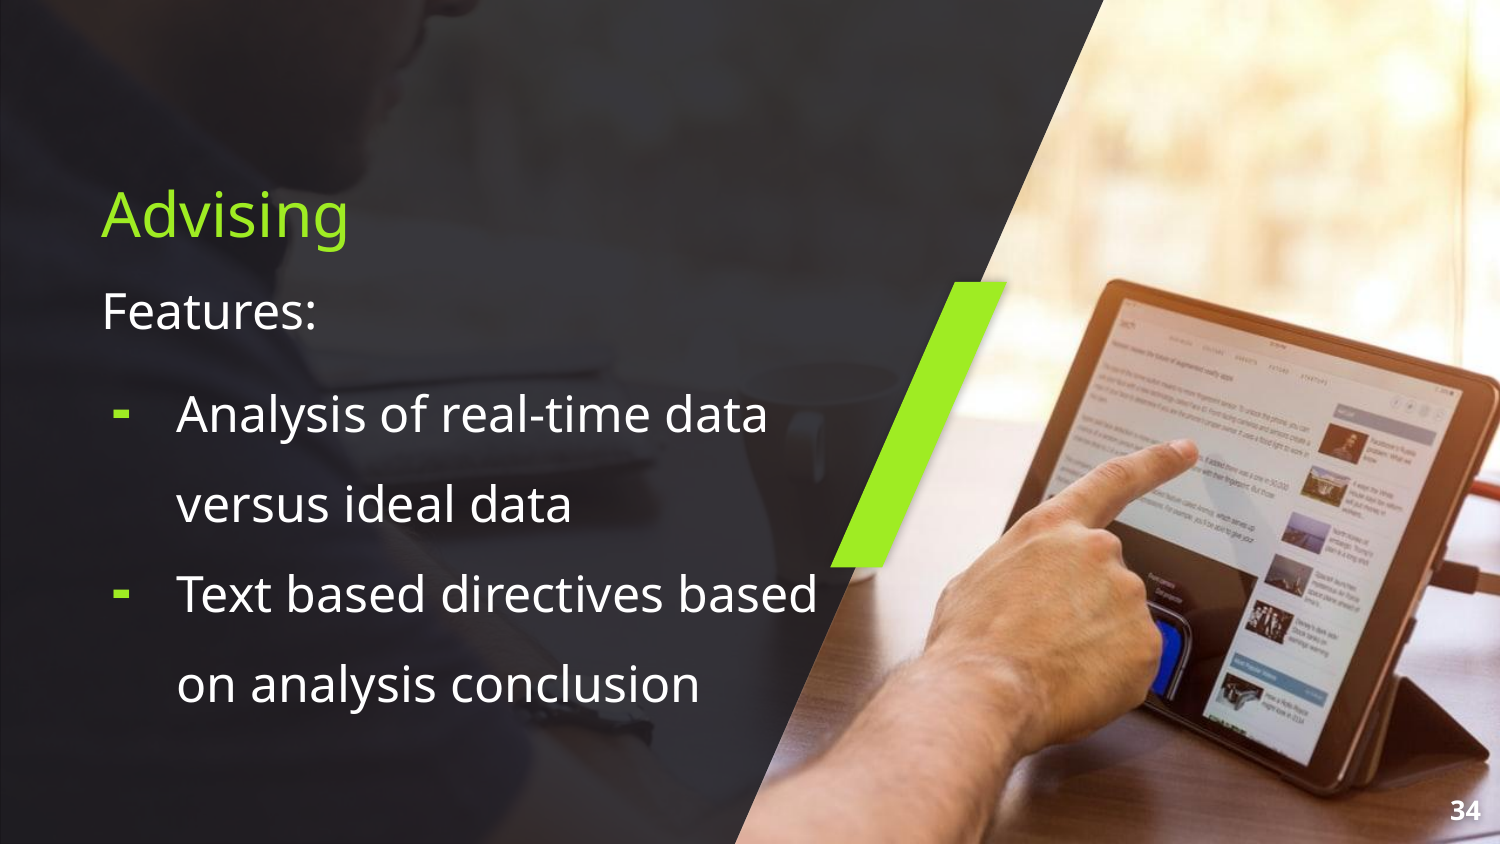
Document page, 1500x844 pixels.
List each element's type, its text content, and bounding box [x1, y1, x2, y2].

text_box Advising [101, 131, 979, 250]
picture [736, 0, 1500, 844]
text_box Features: Analysis of real-time data versus ideal data Text based directives based on analysis conclusion [101, 249, 853, 762]
slide_number ‹#› [1391, 779, 1482, 844]
